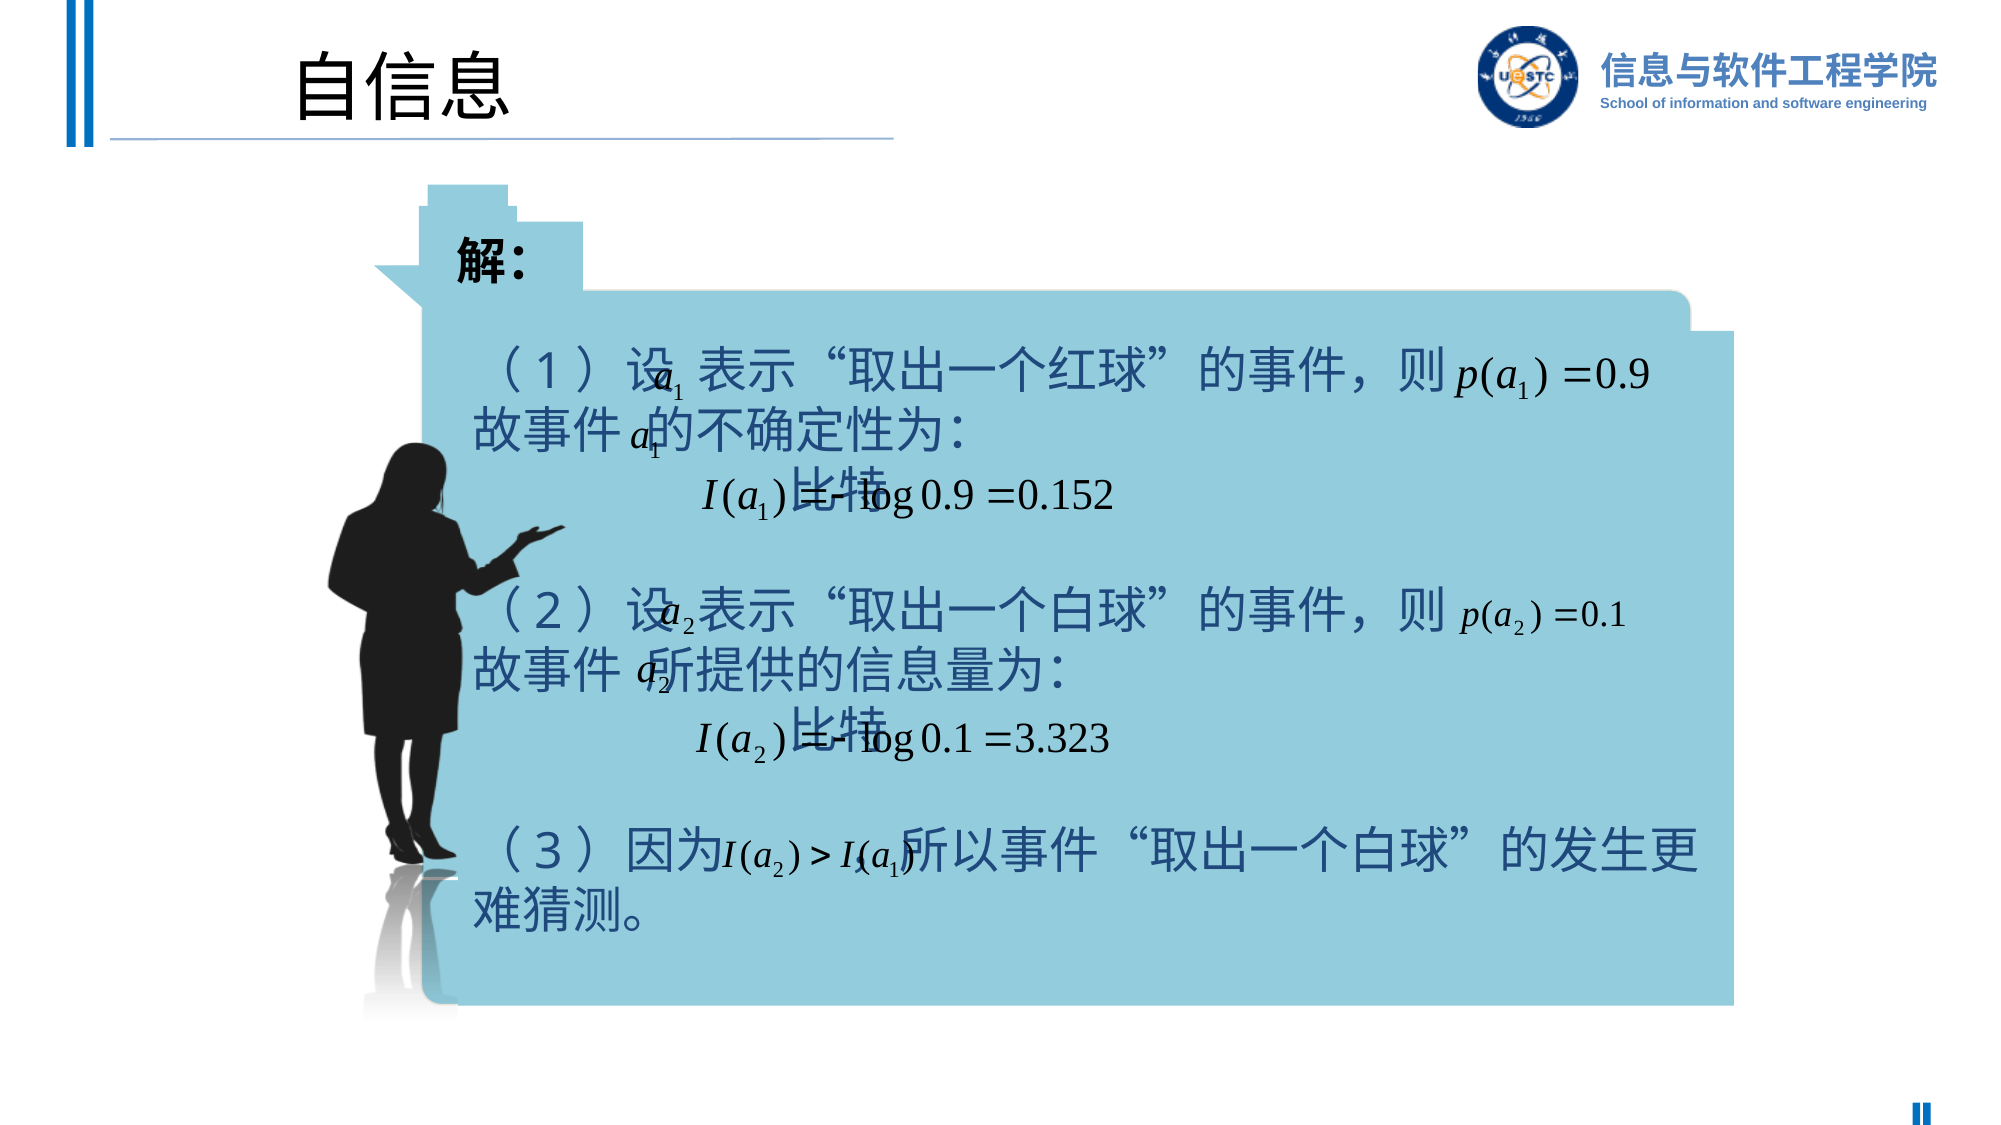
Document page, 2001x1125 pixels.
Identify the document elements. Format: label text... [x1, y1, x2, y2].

picture [1477, 26, 1586, 31]
picture [326, 442, 568, 1073]
text_box 自信息 [273, 31, 1624, 139]
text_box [373, 184, 1734, 1013]
